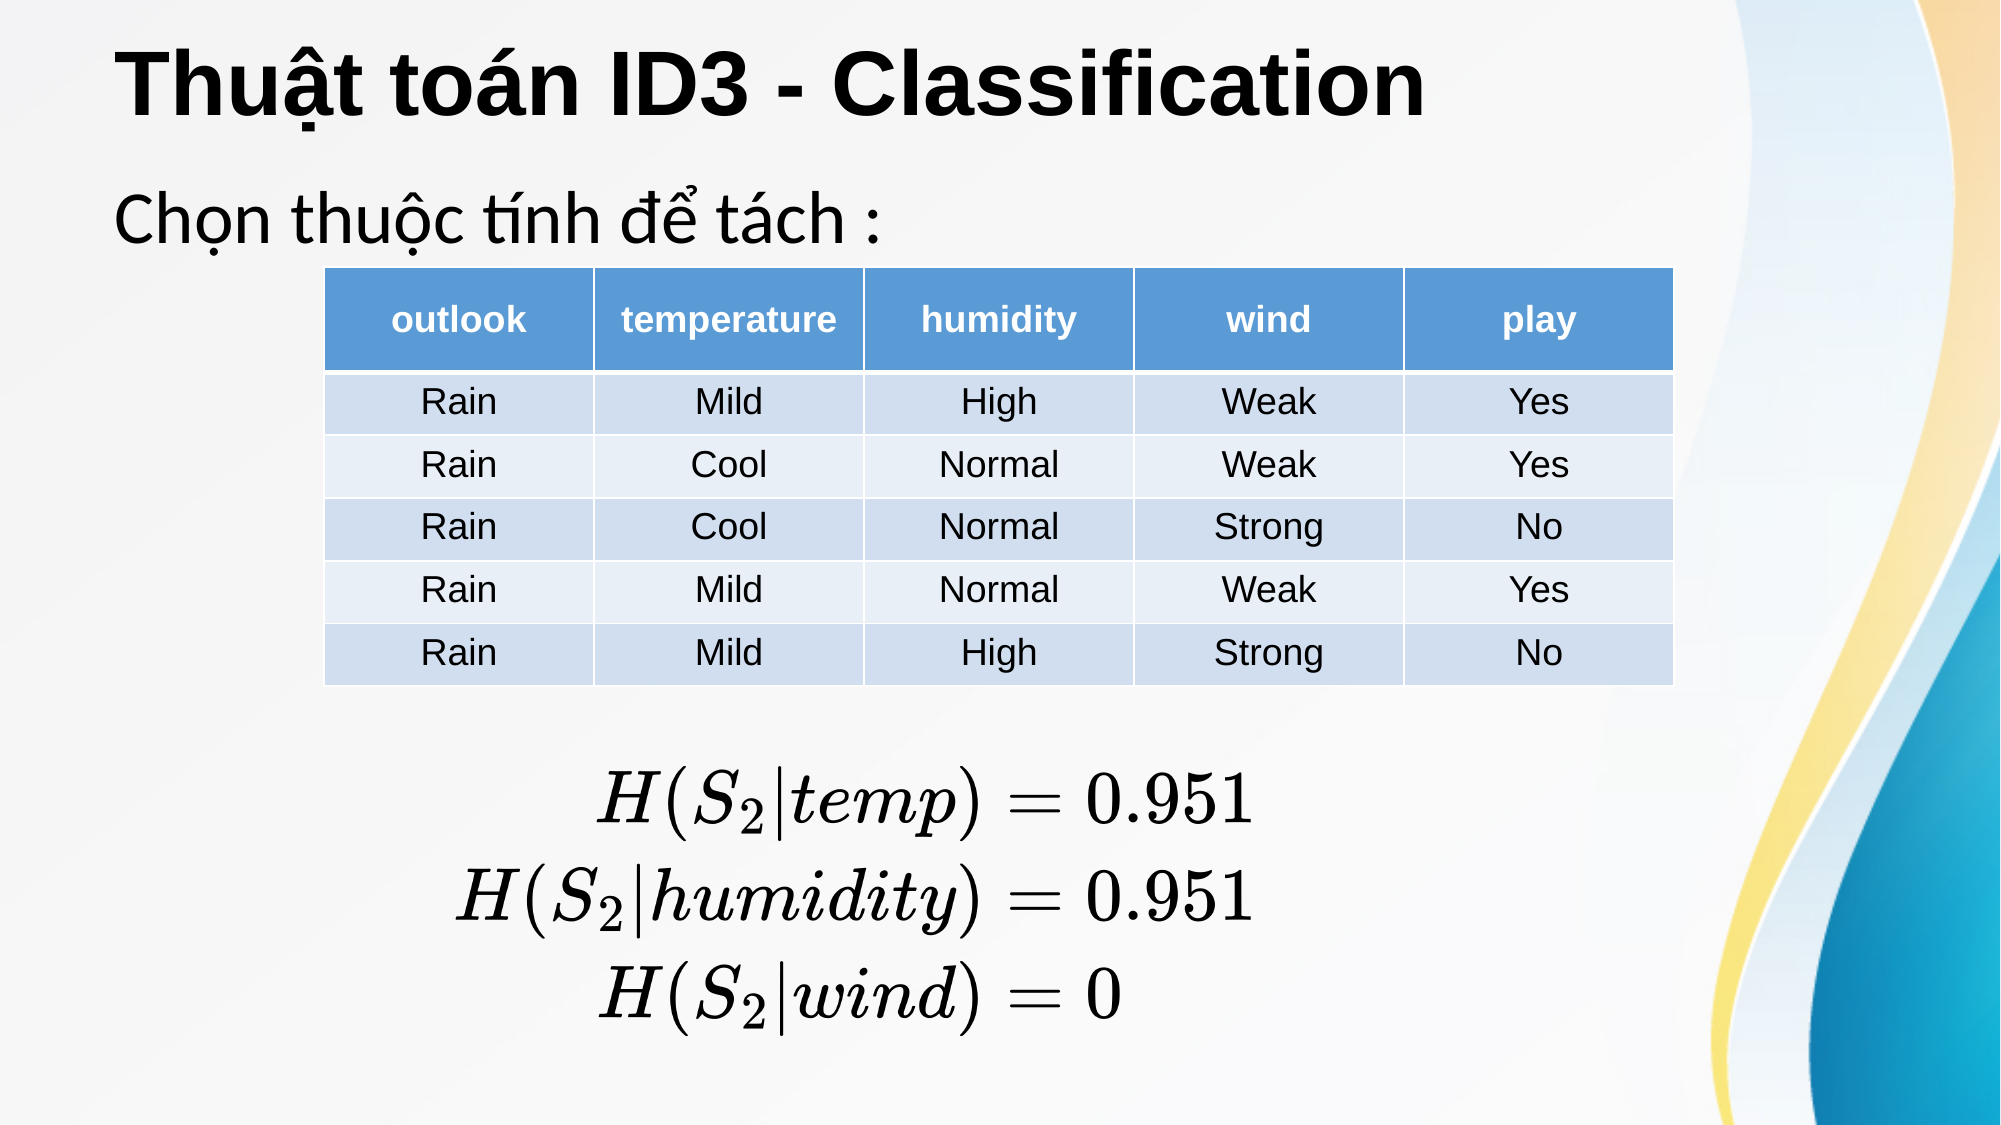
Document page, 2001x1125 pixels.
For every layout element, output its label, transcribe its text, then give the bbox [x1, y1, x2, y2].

table_header play [1405, 268, 1673, 370]
picture [0, 0, 2001, 1125]
table_cell High [865, 624, 1133, 685]
table_cell Strong [1135, 624, 1403, 685]
table_cell Normal [865, 499, 1133, 560]
table_cell Yes [1405, 436, 1673, 497]
table_cell Rain [325, 562, 593, 623]
title Thuật toán ID3 - Classification [99, 30, 1901, 127]
table_cell Yes [1405, 562, 1673, 623]
table_cell Normal [865, 562, 1133, 623]
table_cell Strong [1135, 499, 1403, 560]
table_cell High [865, 375, 1133, 434]
table_cell Rain [325, 375, 593, 434]
table_cell Mild [595, 375, 863, 434]
table_cell Weak [1135, 562, 1403, 623]
table_header temperature [595, 268, 863, 370]
table_cell Mild [595, 624, 863, 685]
table_cell Weak [1135, 436, 1403, 497]
table_cell Mild [595, 562, 863, 623]
table_cell Rain [325, 436, 593, 497]
table_cell Normal [865, 436, 1133, 497]
table_cell Yes [1405, 375, 1673, 434]
table_cell Rain [325, 499, 593, 560]
table_cell Weak [1135, 375, 1403, 434]
table_header wind [1135, 268, 1403, 370]
table_cell Rain [325, 624, 593, 685]
table_cell Cool [595, 436, 863, 497]
table_cell Cool [595, 499, 863, 560]
table_header humidity [865, 268, 1133, 370]
table_cell No [1405, 624, 1673, 685]
table_header outlook [325, 268, 593, 370]
table_cell No [1405, 499, 1673, 560]
